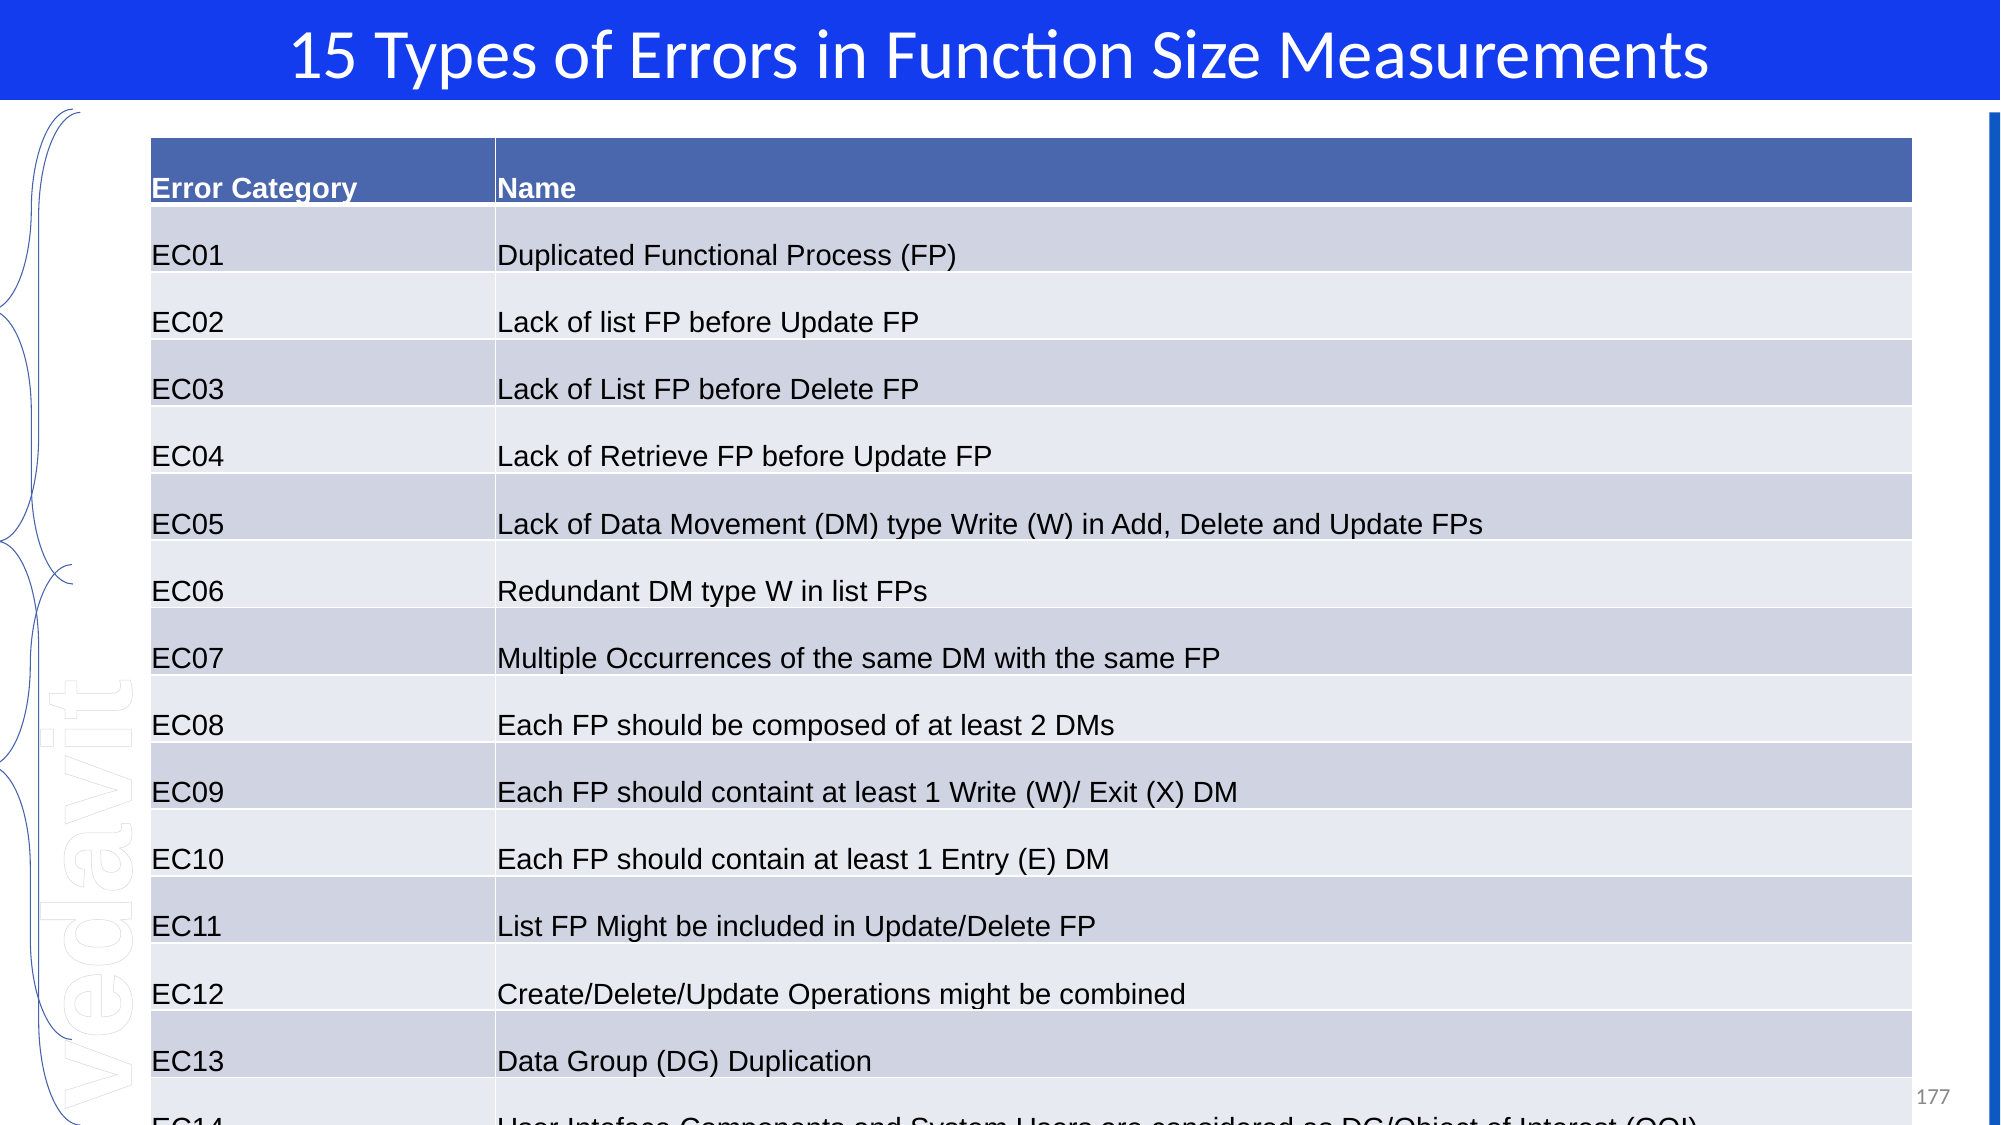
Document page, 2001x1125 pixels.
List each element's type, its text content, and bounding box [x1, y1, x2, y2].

table_cell EC04 [151, 407, 495, 472]
table_cell EC12 [151, 944, 495, 1009]
table_header Name [496, 138, 1912, 202]
table_cell Data Group (DG) Duplication [496, 1011, 1912, 1077]
table_cell EC06 [151, 541, 495, 607]
table_cell Create/Delete/Update Operations might be combined [496, 944, 1912, 1009]
table_cell EC07 [151, 608, 495, 674]
table_cell Each FP should be composed of at least 2 DMs [496, 676, 1912, 741]
table_cell EC01 [151, 207, 495, 271]
table_cell Lack of Retrieve FP before Update FP [496, 407, 1912, 472]
table_cell Redundant DM type W in list FPs [496, 541, 1912, 607]
table_cell List FP Might be included in Update/Delete FP [496, 877, 1912, 942]
table_cell Lack of List FP before Delete FP [496, 340, 1912, 405]
table_cell Duplicated Functional Process (FP) [496, 207, 1912, 271]
table_header Error Category [151, 138, 495, 202]
table_cell EC14 [151, 1078, 495, 1125]
table_cell Each FP should containt at least 1 Write (W)/ Exit (X) DM [496, 743, 1912, 808]
table_cell EC02 [151, 273, 495, 338]
table_cell EC03 [151, 340, 495, 405]
slide_number 177 [1866, 1065, 2000, 1125]
table_cell EC05 [151, 474, 495, 539]
table_cell EC09 [151, 743, 495, 808]
table_cell EC08 [151, 676, 495, 741]
title 15 Types of Errors in Function Size Measurements [0, 0, 2000, 100]
table_cell Each FP should contain at least 1 Entry (E) DM [496, 810, 1912, 875]
table_cell User Inteface Components and System Users are considered as DG/Object of Interest (OOI) [496, 1078, 1866, 1125]
table_cell Multiple Occurrences of the same DM with the same FP [496, 608, 1912, 674]
table_cell Lack of list FP before Update FP [496, 273, 1912, 338]
table_cell EC11 [151, 877, 495, 942]
table_cell EC13 [151, 1011, 495, 1077]
table_cell EC10 [151, 810, 495, 875]
table_cell Lack of Data Movement (DM) type Write (W) in Add, Delete and Update FPs [496, 474, 1912, 539]
